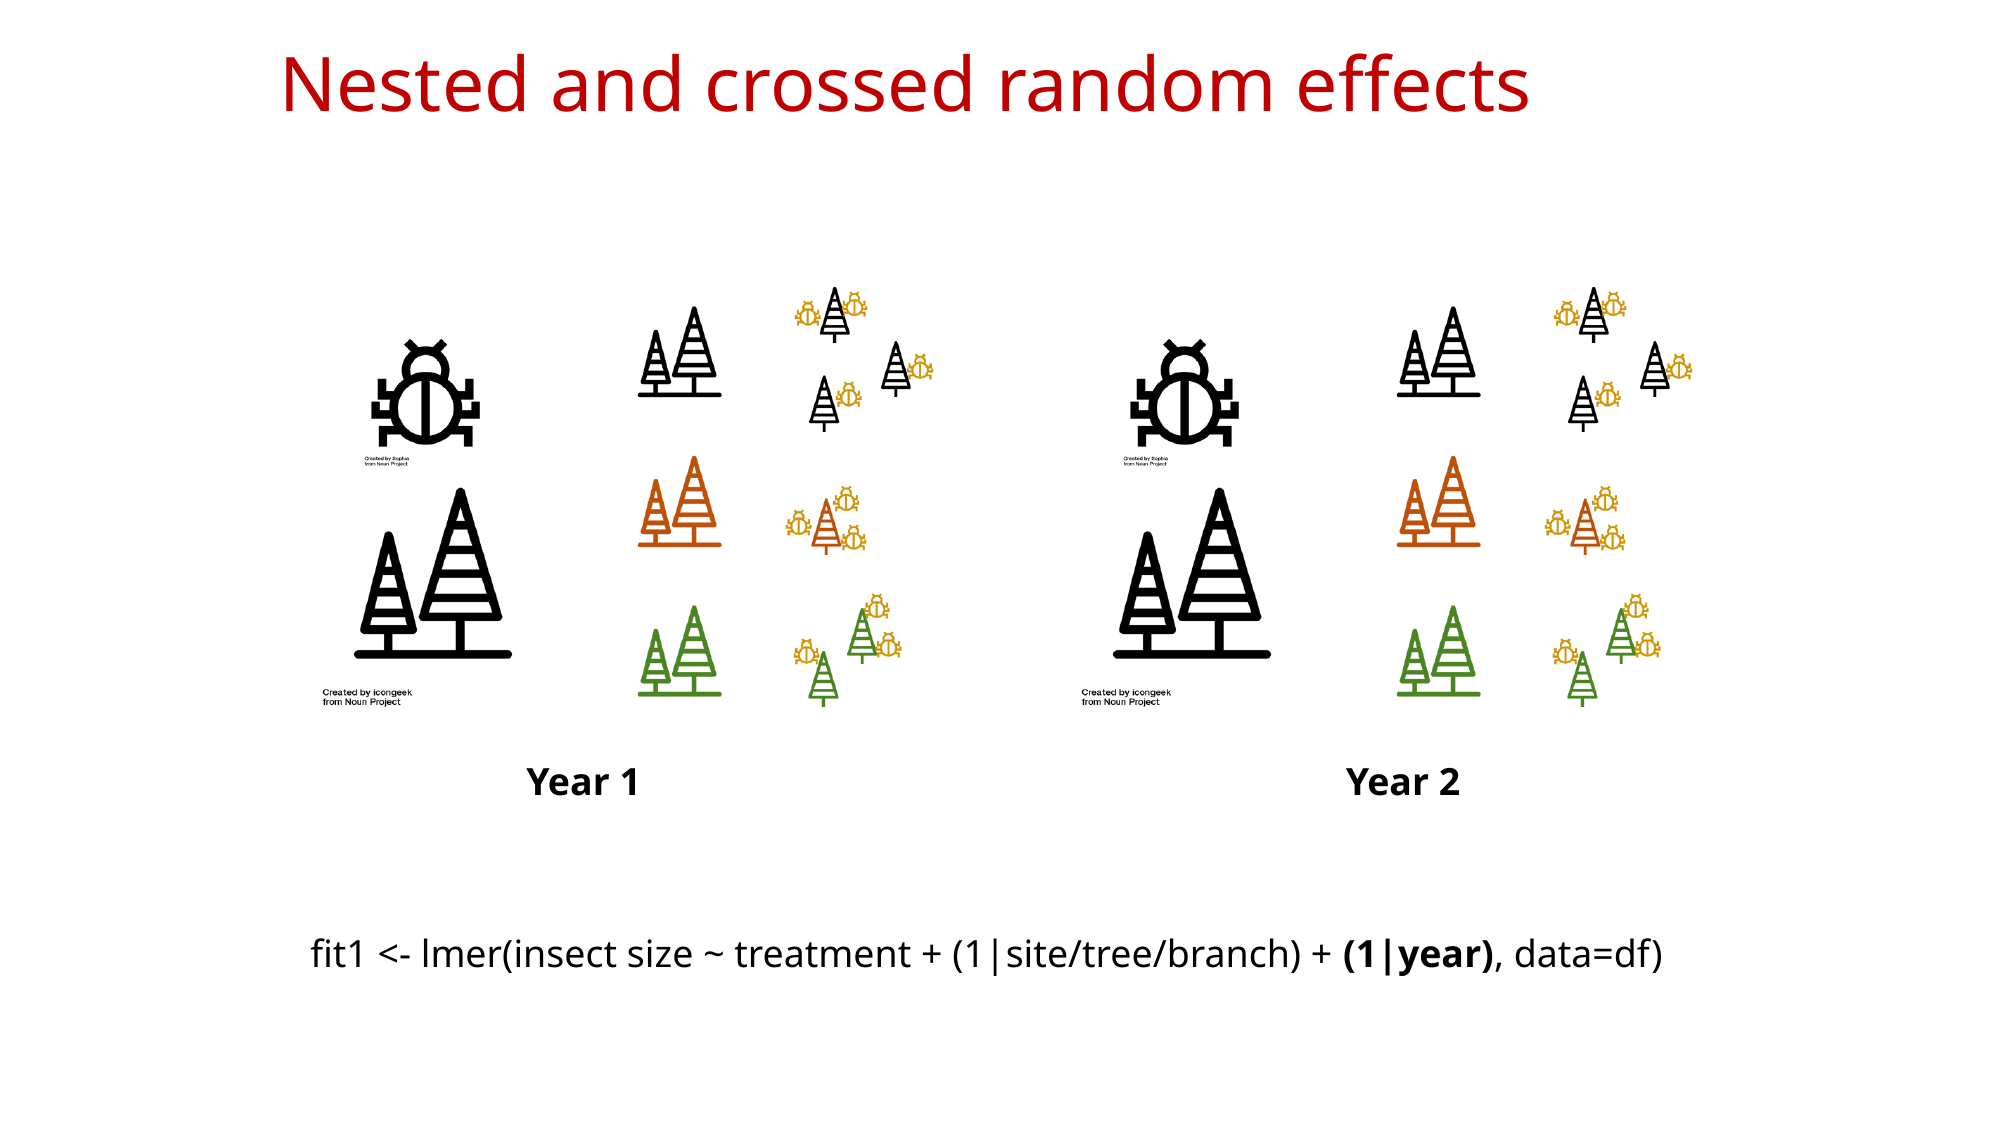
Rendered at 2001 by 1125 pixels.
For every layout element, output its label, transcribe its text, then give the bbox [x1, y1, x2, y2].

picture [1063, 285, 1696, 720]
picture [304, 285, 937, 720]
text_box fit1 <- lmer(insect size ~ treatment + (1|site/tree/branch) + (1|year), data=df) [295, 922, 1722, 983]
text_box Year 1 [511, 750, 669, 811]
title Nested and crossed random effects [264, 12, 1736, 163]
text_box Year 2 [1331, 750, 1489, 811]
